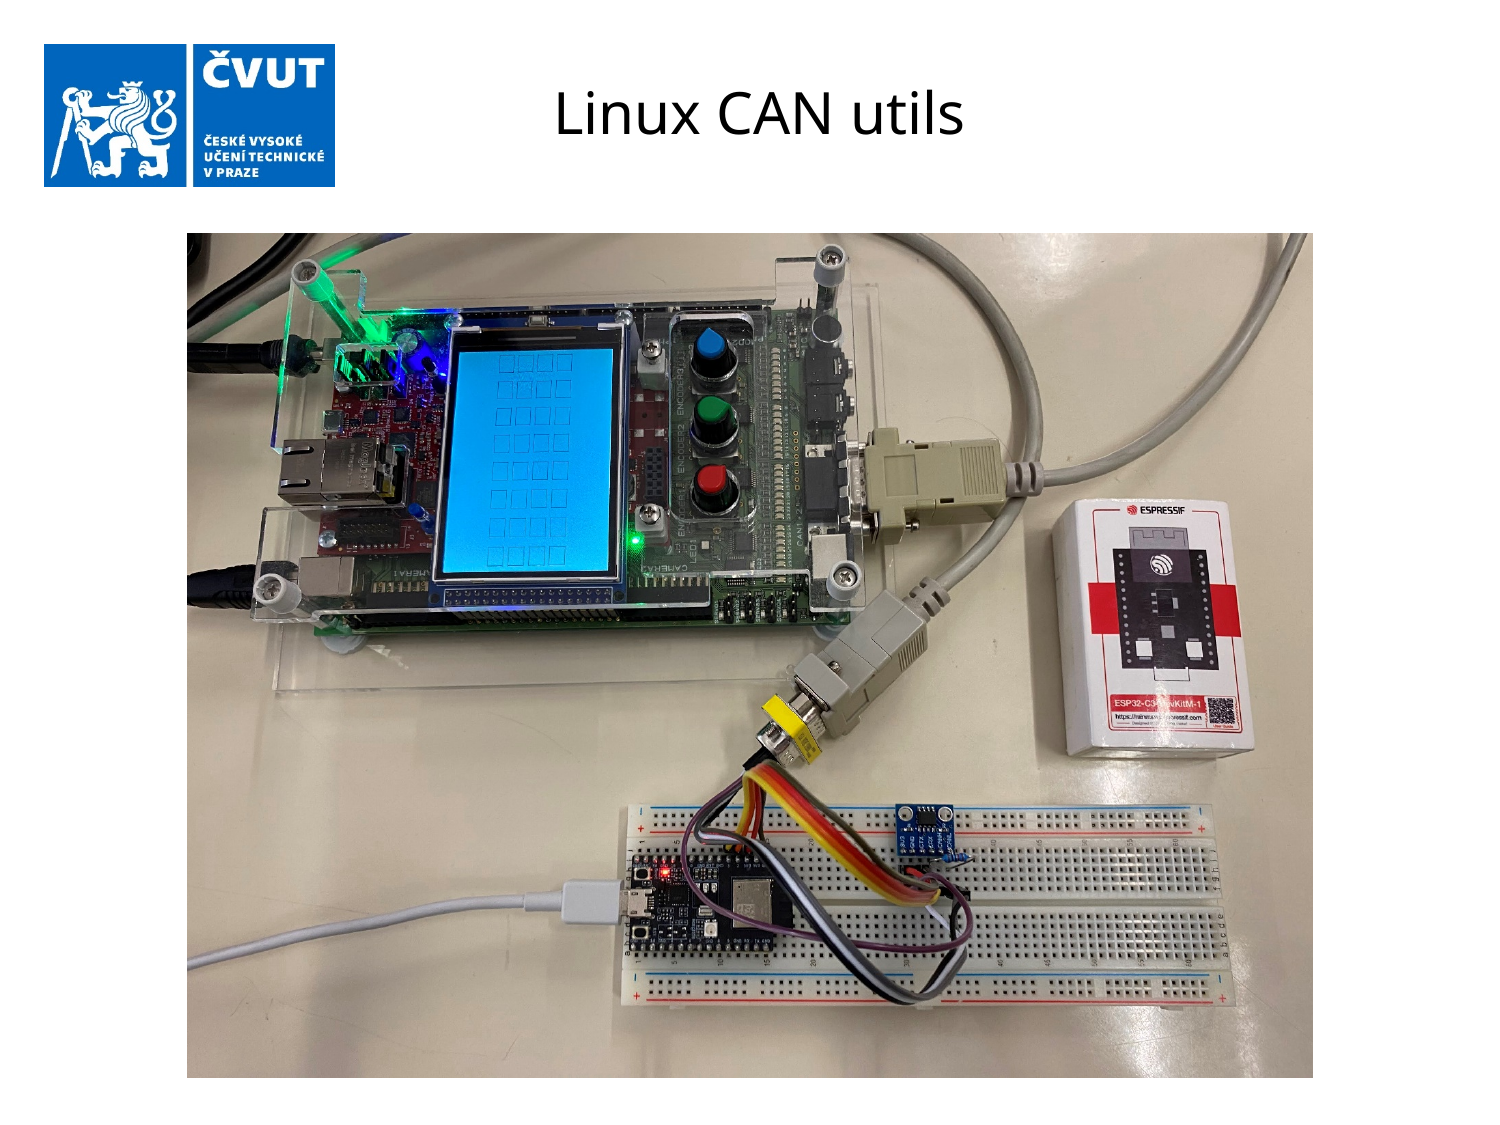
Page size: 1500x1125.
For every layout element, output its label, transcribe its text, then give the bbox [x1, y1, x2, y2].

picture [44, 44, 335, 187]
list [187, 234, 1313, 1078]
text_box Linux CAN utils [538, 76, 1500, 255]
